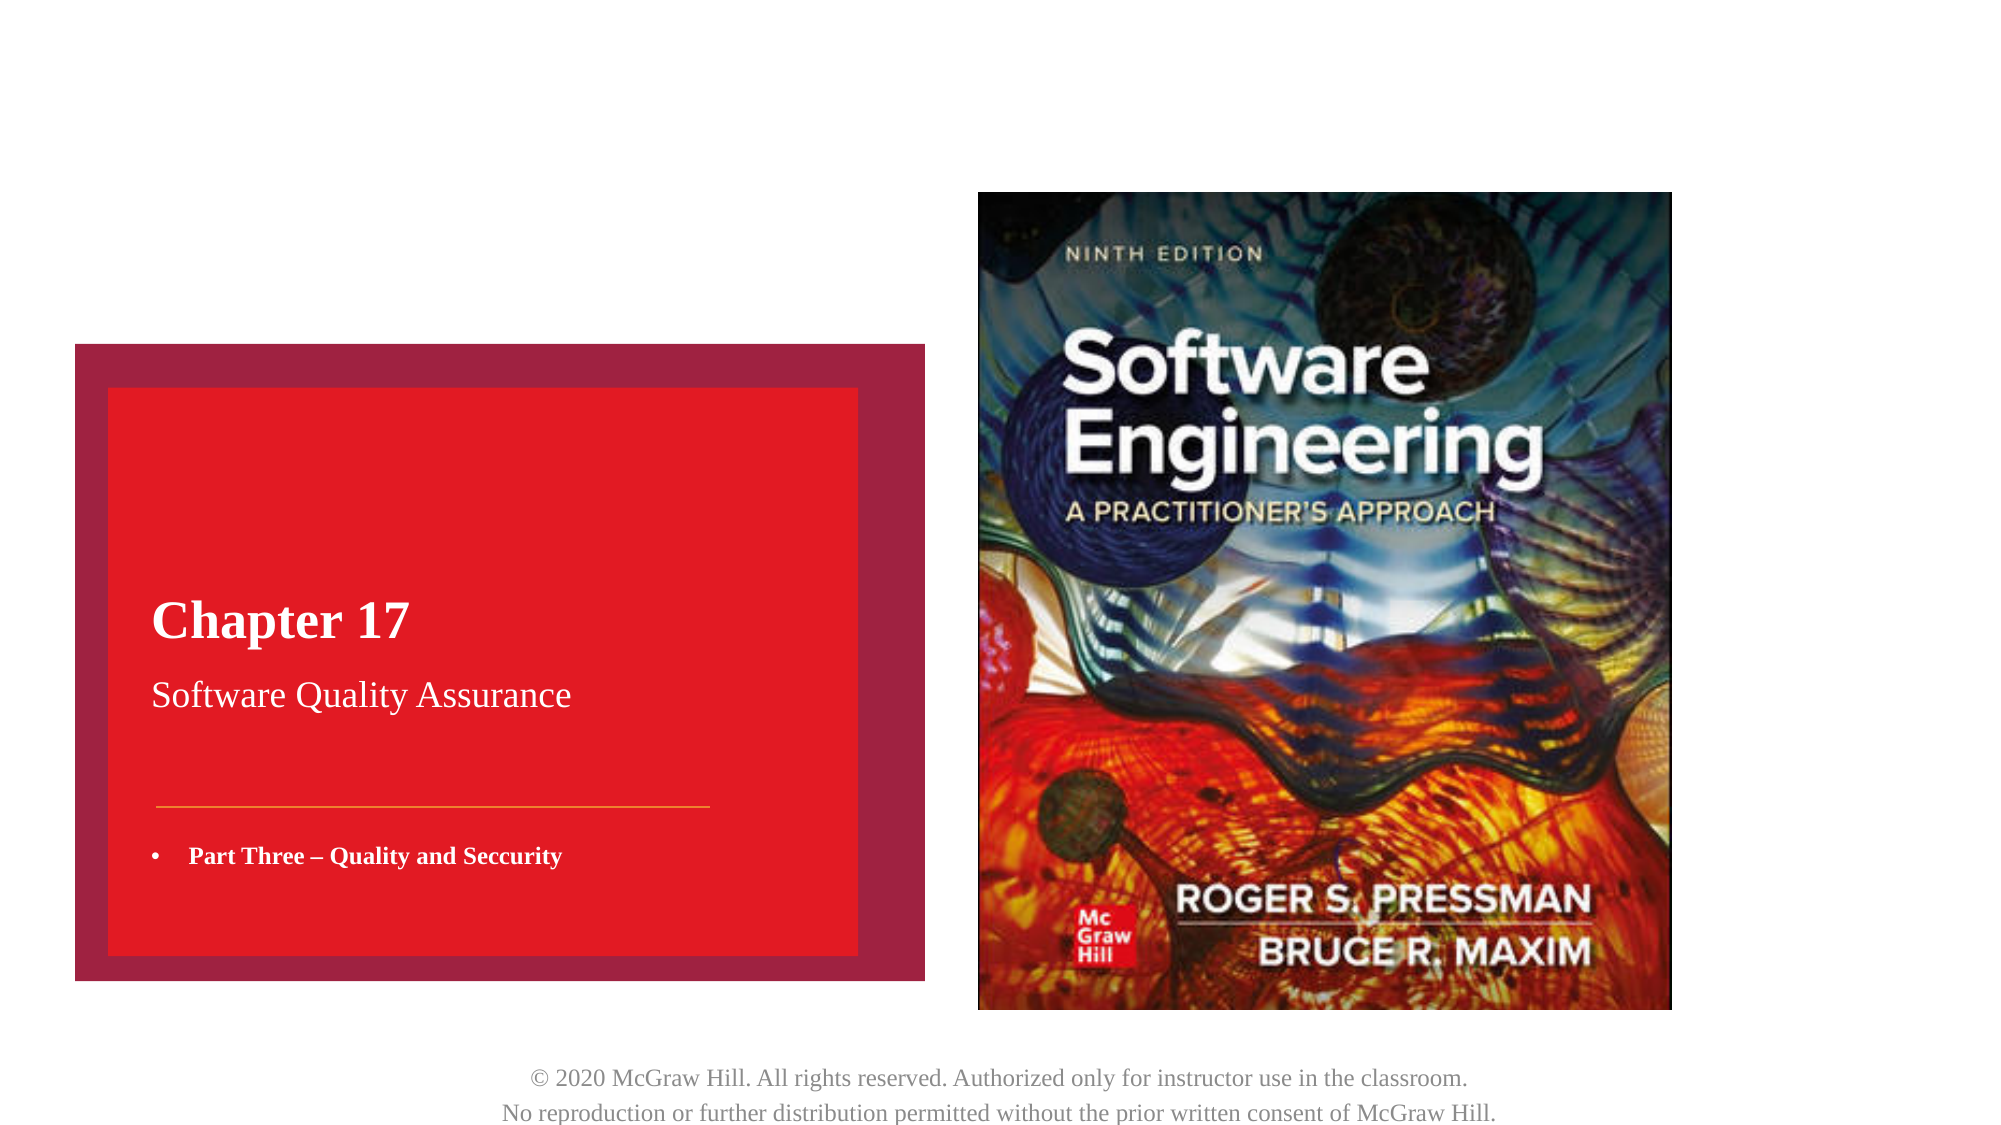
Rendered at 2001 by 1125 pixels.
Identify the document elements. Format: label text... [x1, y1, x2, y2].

picture [977, 192, 1673, 1010]
footer © 2020 McGraw Hill. All rights reserved. Authorized only for instructor use in the classroom. No reproduction or further distribution permitted without the prior written consent of McGraw Hill. [249, 1062, 1750, 1125]
title Chapter 17 [136, 427, 800, 657]
list Part Three – Quality and Seccurity [136, 836, 802, 930]
subtitle Software Quality Assurance [136, 667, 800, 800]
